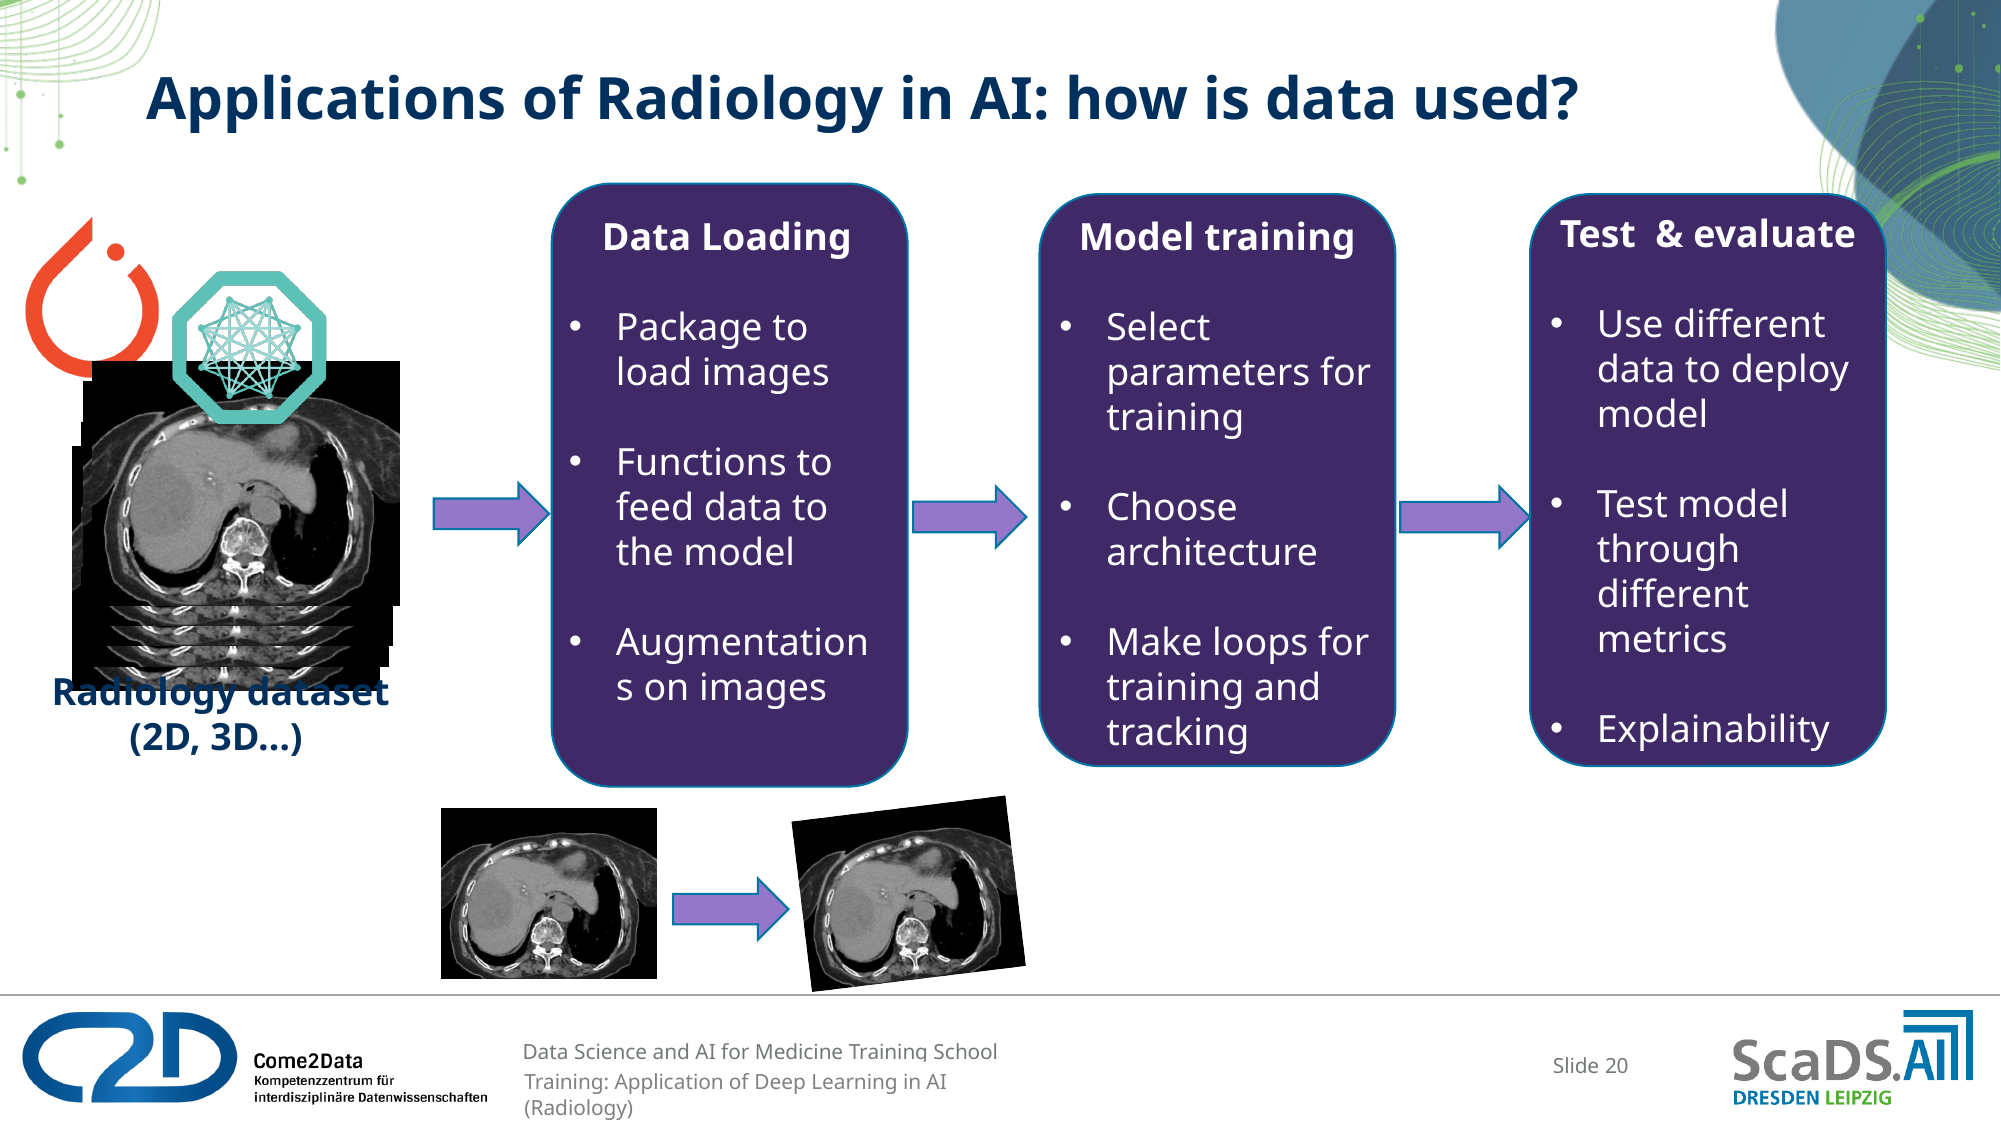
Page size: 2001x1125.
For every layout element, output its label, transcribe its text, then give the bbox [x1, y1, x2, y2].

title Applications of Radiology in AI: how is data used? [146, 61, 1831, 195]
text_box Test & evaluate Use different data to deploy model Test model through different metrics Explainability [1535, 202, 1881, 802]
picture [0, 0, 400, 691]
text_box Data Loading Package to load images Functions to feed data to the model Augmentations on images [554, 205, 900, 716]
text_box [1881, 227, 1887, 733]
text_box [1399, 484, 1529, 551]
text_box Training: Application of Deep Learning in AI (Radiology) [509, 1061, 1033, 1125]
text_box [1557, 193, 1858, 202]
text_box [912, 483, 1028, 551]
text_box [550, 211, 909, 788]
text_box [432, 480, 550, 547]
text_box [1038, 228, 1044, 733]
text_box [1391, 228, 1397, 732]
picture [1731, 1008, 1975, 1108]
text_box [564, 182, 896, 205]
picture [2, 808, 657, 1125]
picture [1772, 0, 2001, 396]
text_box [672, 876, 790, 943]
picture [792, 796, 1025, 992]
text_box Model training Select parameters for training Choose architecture Make loops for training and tracking [1044, 205, 1391, 761]
text_box [1072, 761, 1363, 768]
text_box [1529, 227, 1535, 733]
text_box Radiology dataset (2D, 3D…) [36, 660, 405, 765]
text_box [1062, 193, 1372, 205]
